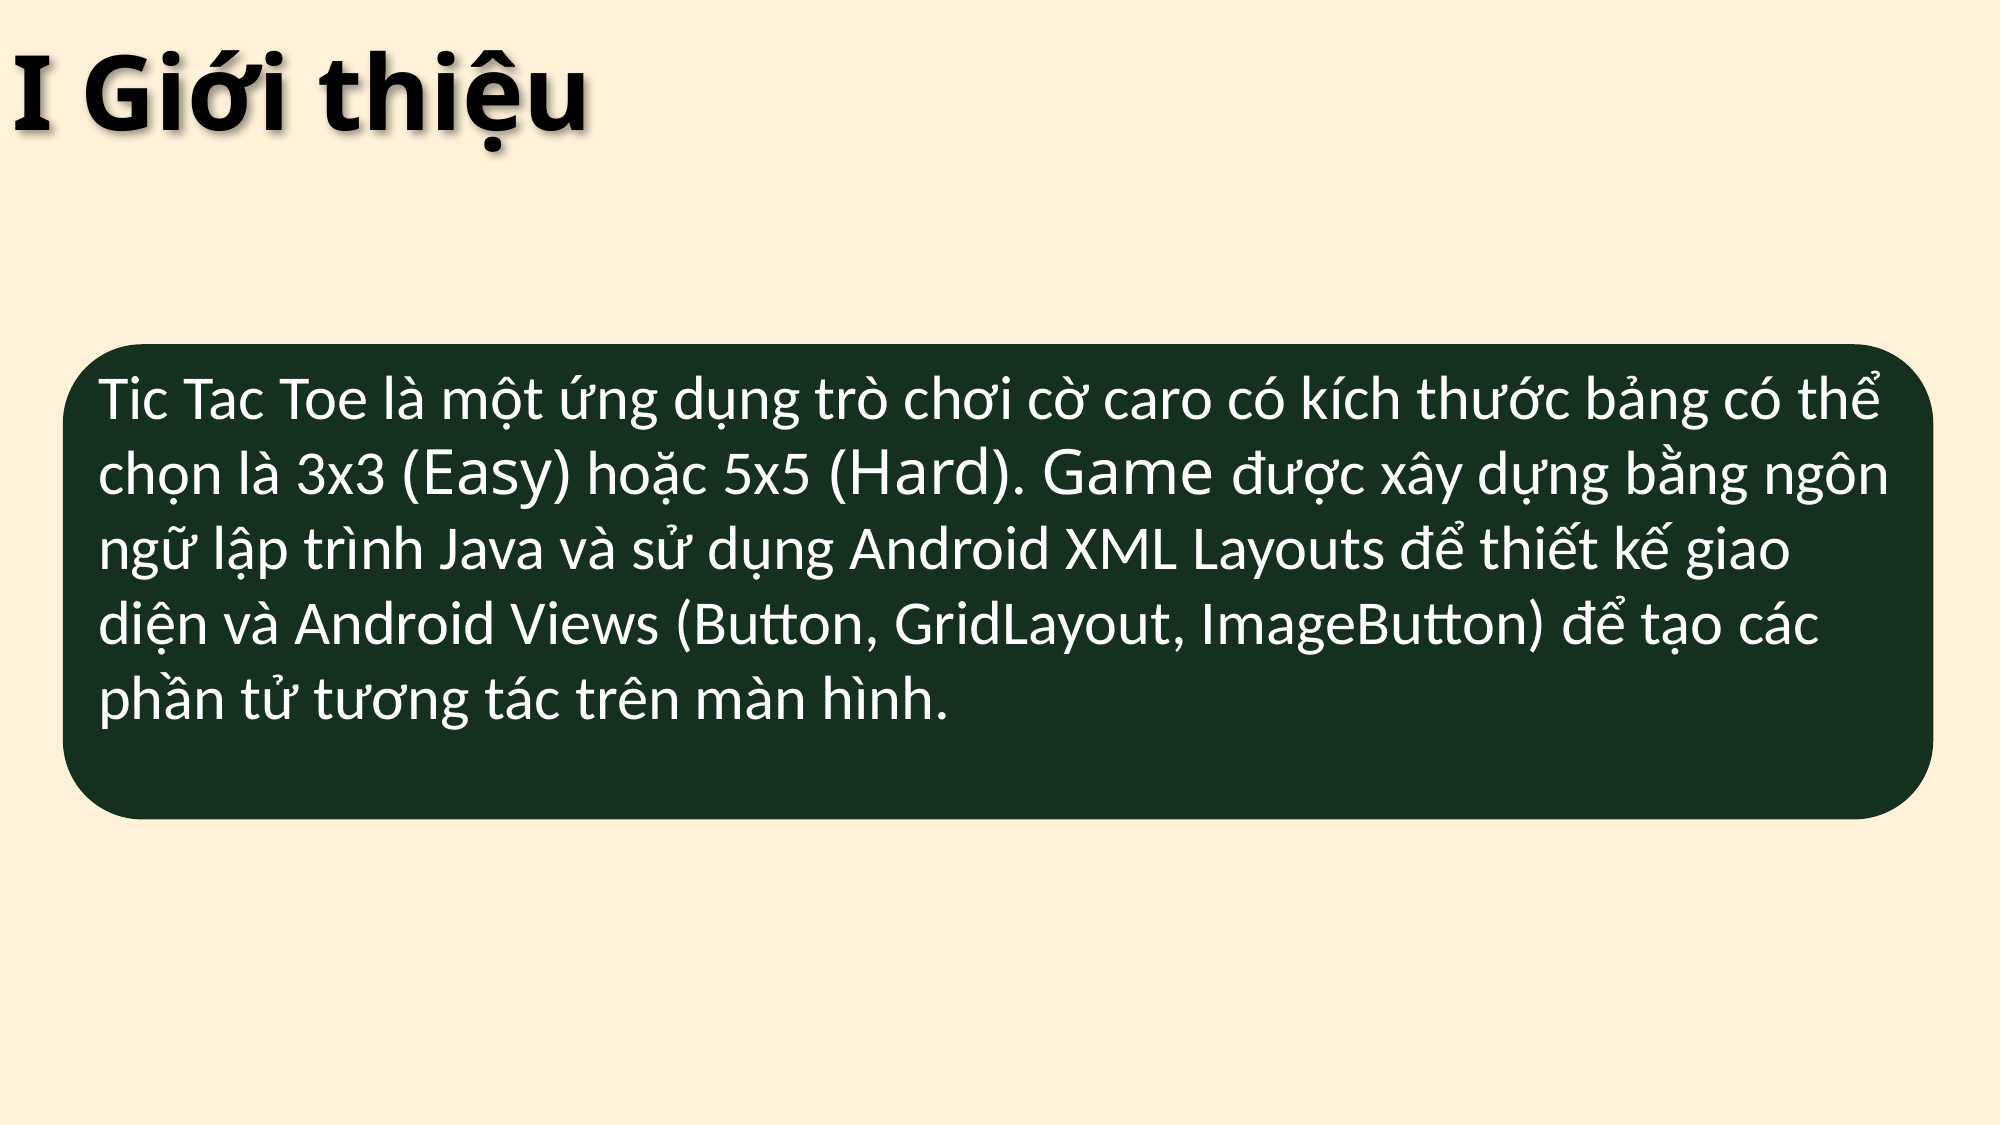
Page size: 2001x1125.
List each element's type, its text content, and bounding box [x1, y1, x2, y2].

text_box I Giới thiệu [0, 19, 1026, 159]
text_box Tic Tac Toe là một ứng dụng trò chơi cờ caro có kích thước bảng có thể chọn là 3x3 (Easy) hoặc 5x5 (Hard). Game được xây dựng bằng ngôn ngữ lập trình Java và sử dụng Android XML Layouts để thiết kế giao diện và Android Views (Button, GridLayout, ImageButton) để tạo các phần tử tương tác trên màn hình. [83, 349, 1909, 740]
text_box [112, 343, 1884, 349]
text_box [61, 364, 1935, 821]
